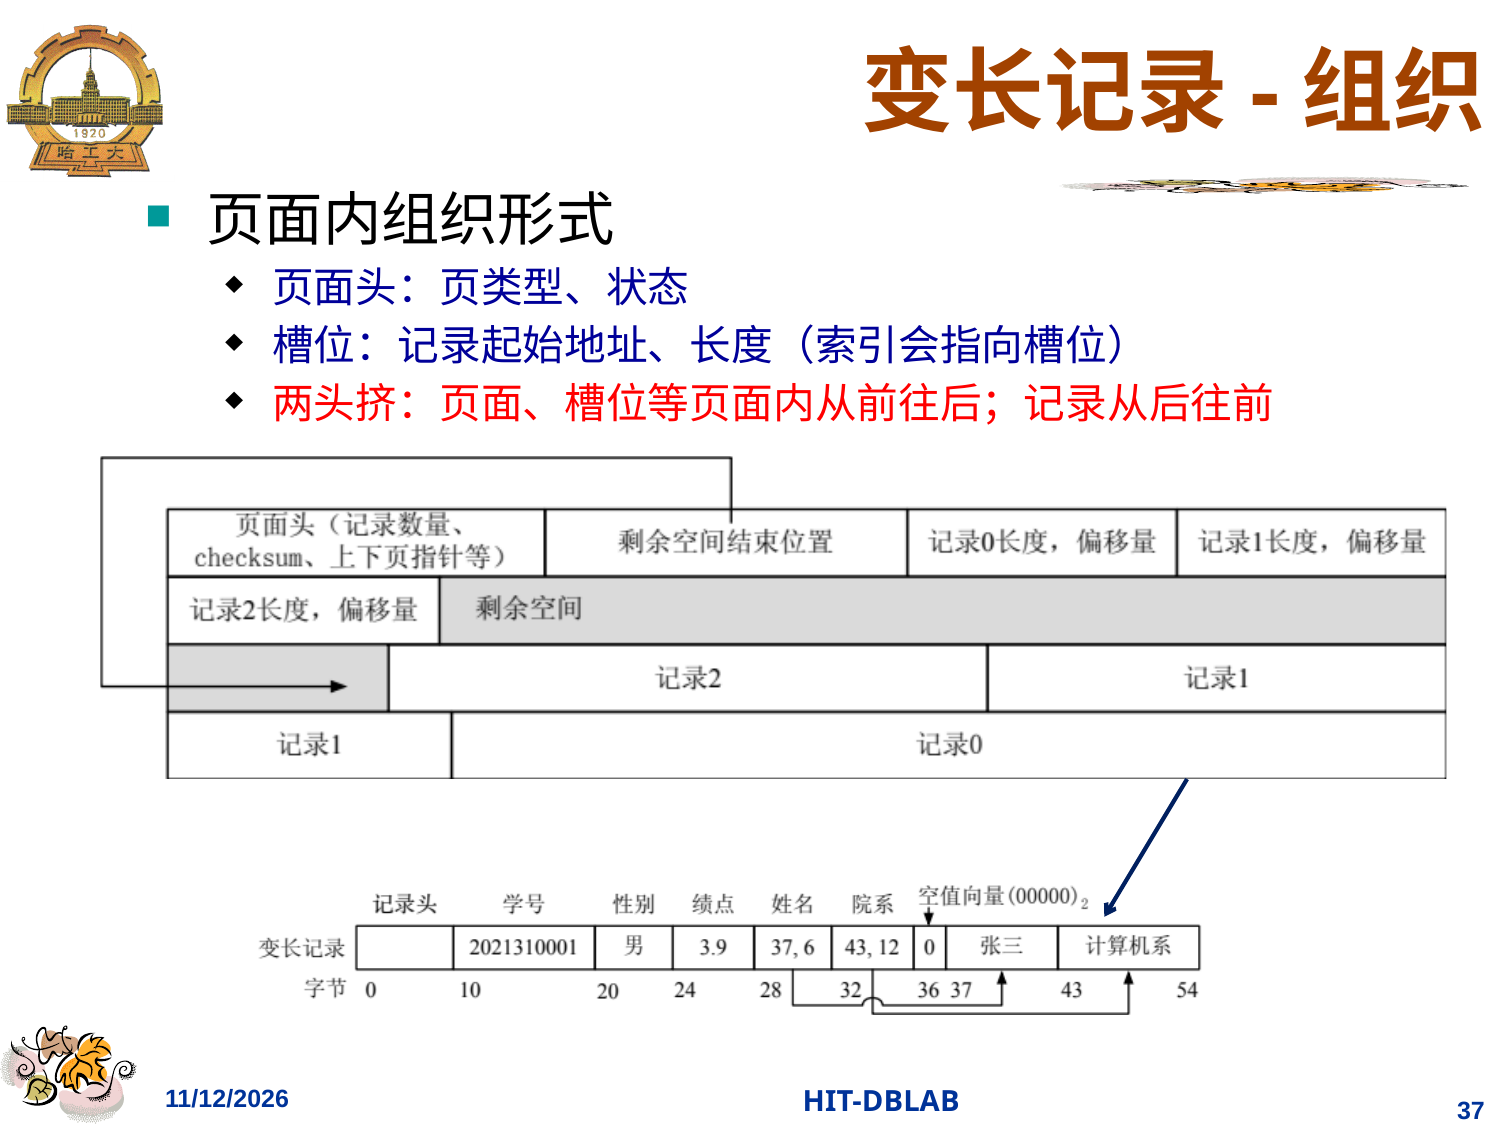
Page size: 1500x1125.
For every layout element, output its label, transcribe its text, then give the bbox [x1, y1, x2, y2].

picture [0, 24, 162, 182]
text_box 页面内组织形式 页面头：页类型、状态 槽位：记录起始地址、长度（索引会指向槽位） 两头挤：页面、槽位等页面内从前往后；记录从后往前 [135, 174, 1436, 454]
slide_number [149, 1074, 413, 1125]
slide_number 37 [1437, 1087, 1500, 1125]
picture [100, 455, 1447, 780]
picture [253, 869, 1206, 1015]
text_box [1104, 778, 1188, 918]
title 变长记录-组织 [162, 0, 1500, 176]
footer HIT-DBLAB [524, 1074, 1238, 1125]
